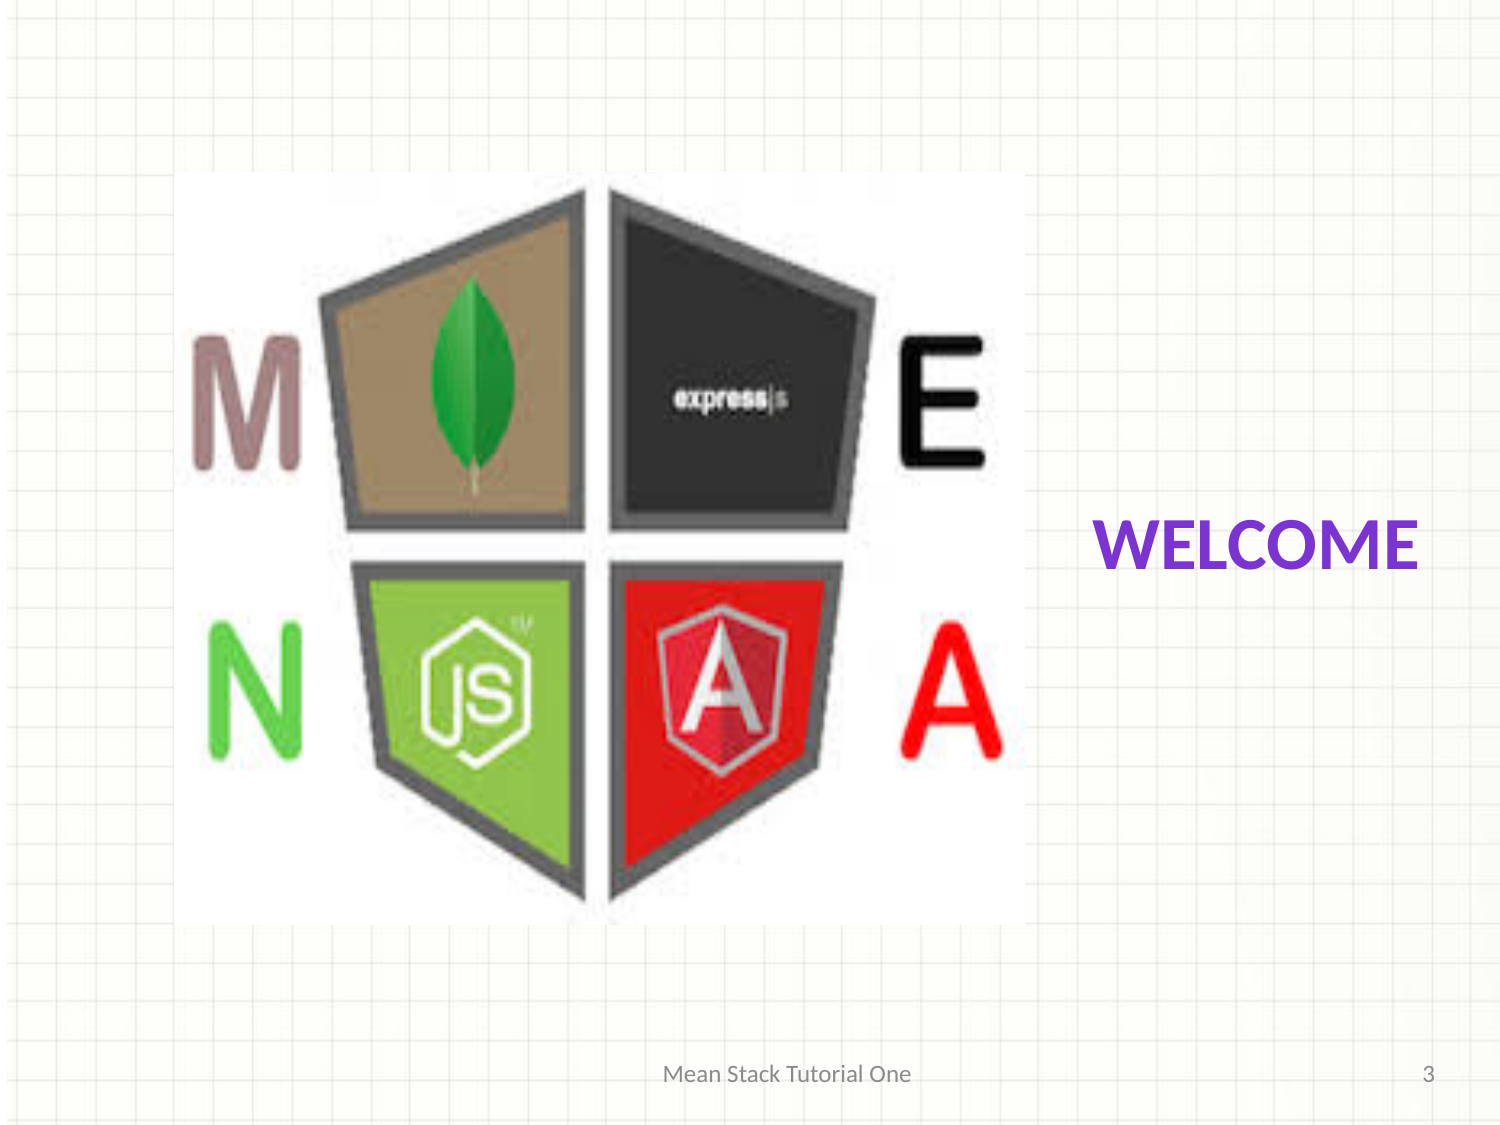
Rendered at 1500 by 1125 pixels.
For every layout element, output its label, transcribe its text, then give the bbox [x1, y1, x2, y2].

picture [7, 0, 1500, 1125]
slide_number 3 [1100, 1042, 1450, 1103]
text_box Welcome [1037, 487, 1475, 635]
footer Mean Stack Tutorial One [549, 1042, 1025, 1103]
